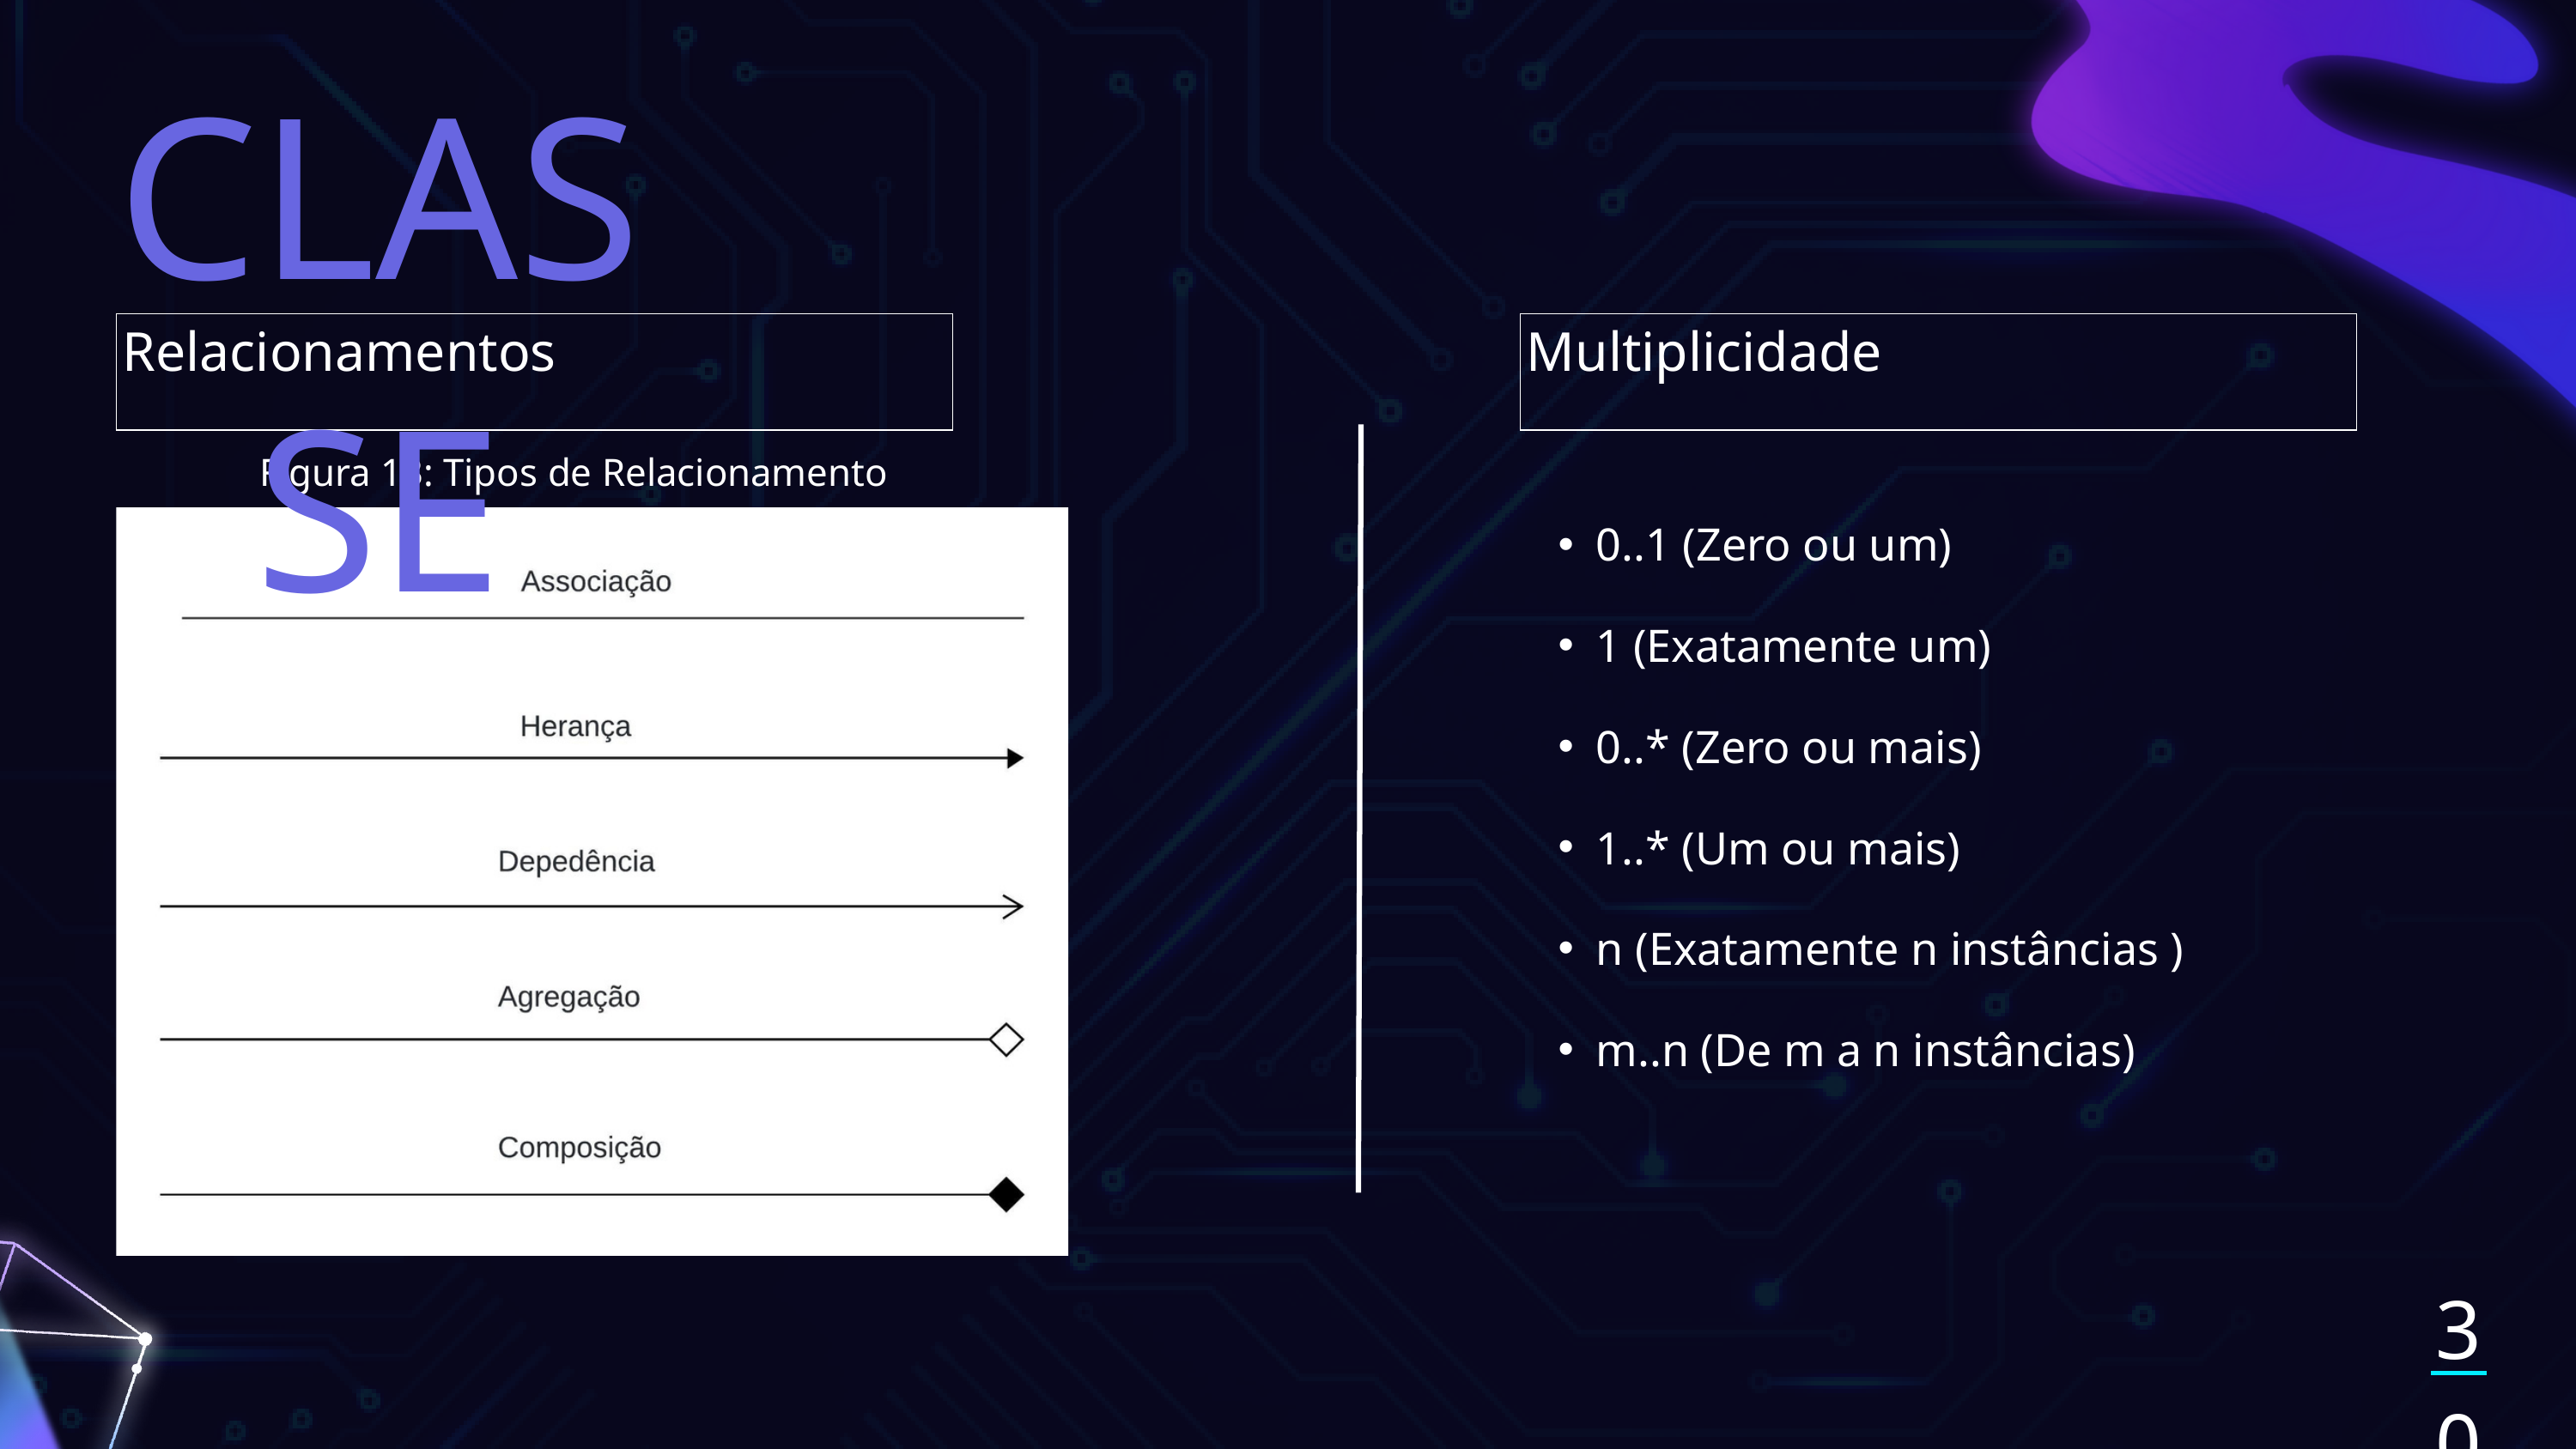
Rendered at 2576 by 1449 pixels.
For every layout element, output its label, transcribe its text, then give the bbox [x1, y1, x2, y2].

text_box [1520, 313, 2357, 431]
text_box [2430, 1371, 2488, 1376]
text_box [0, 1192, 181, 1449]
text_box CLASSE [116, 11, 643, 313]
text_box Figura 13: Tipos de Relacionamento [643, 441, 913, 494]
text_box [116, 313, 953, 431]
text_box [0, 0, 2576, 1449]
text_box CLASSE [116, 437, 643, 637]
text_box [1855, 0, 2576, 557]
text_box [116, 507, 1069, 1256]
text_box 0..1 (Zero ou um) 1 (Exatamente um) 0..* (Zero ou mais) 1..* (Um ou mais) n (Exatamente n instâncias ) m..n (De m a n instâncias) [1520, 469, 2239, 1177]
text_box 30 [2420, 1263, 2499, 1449]
